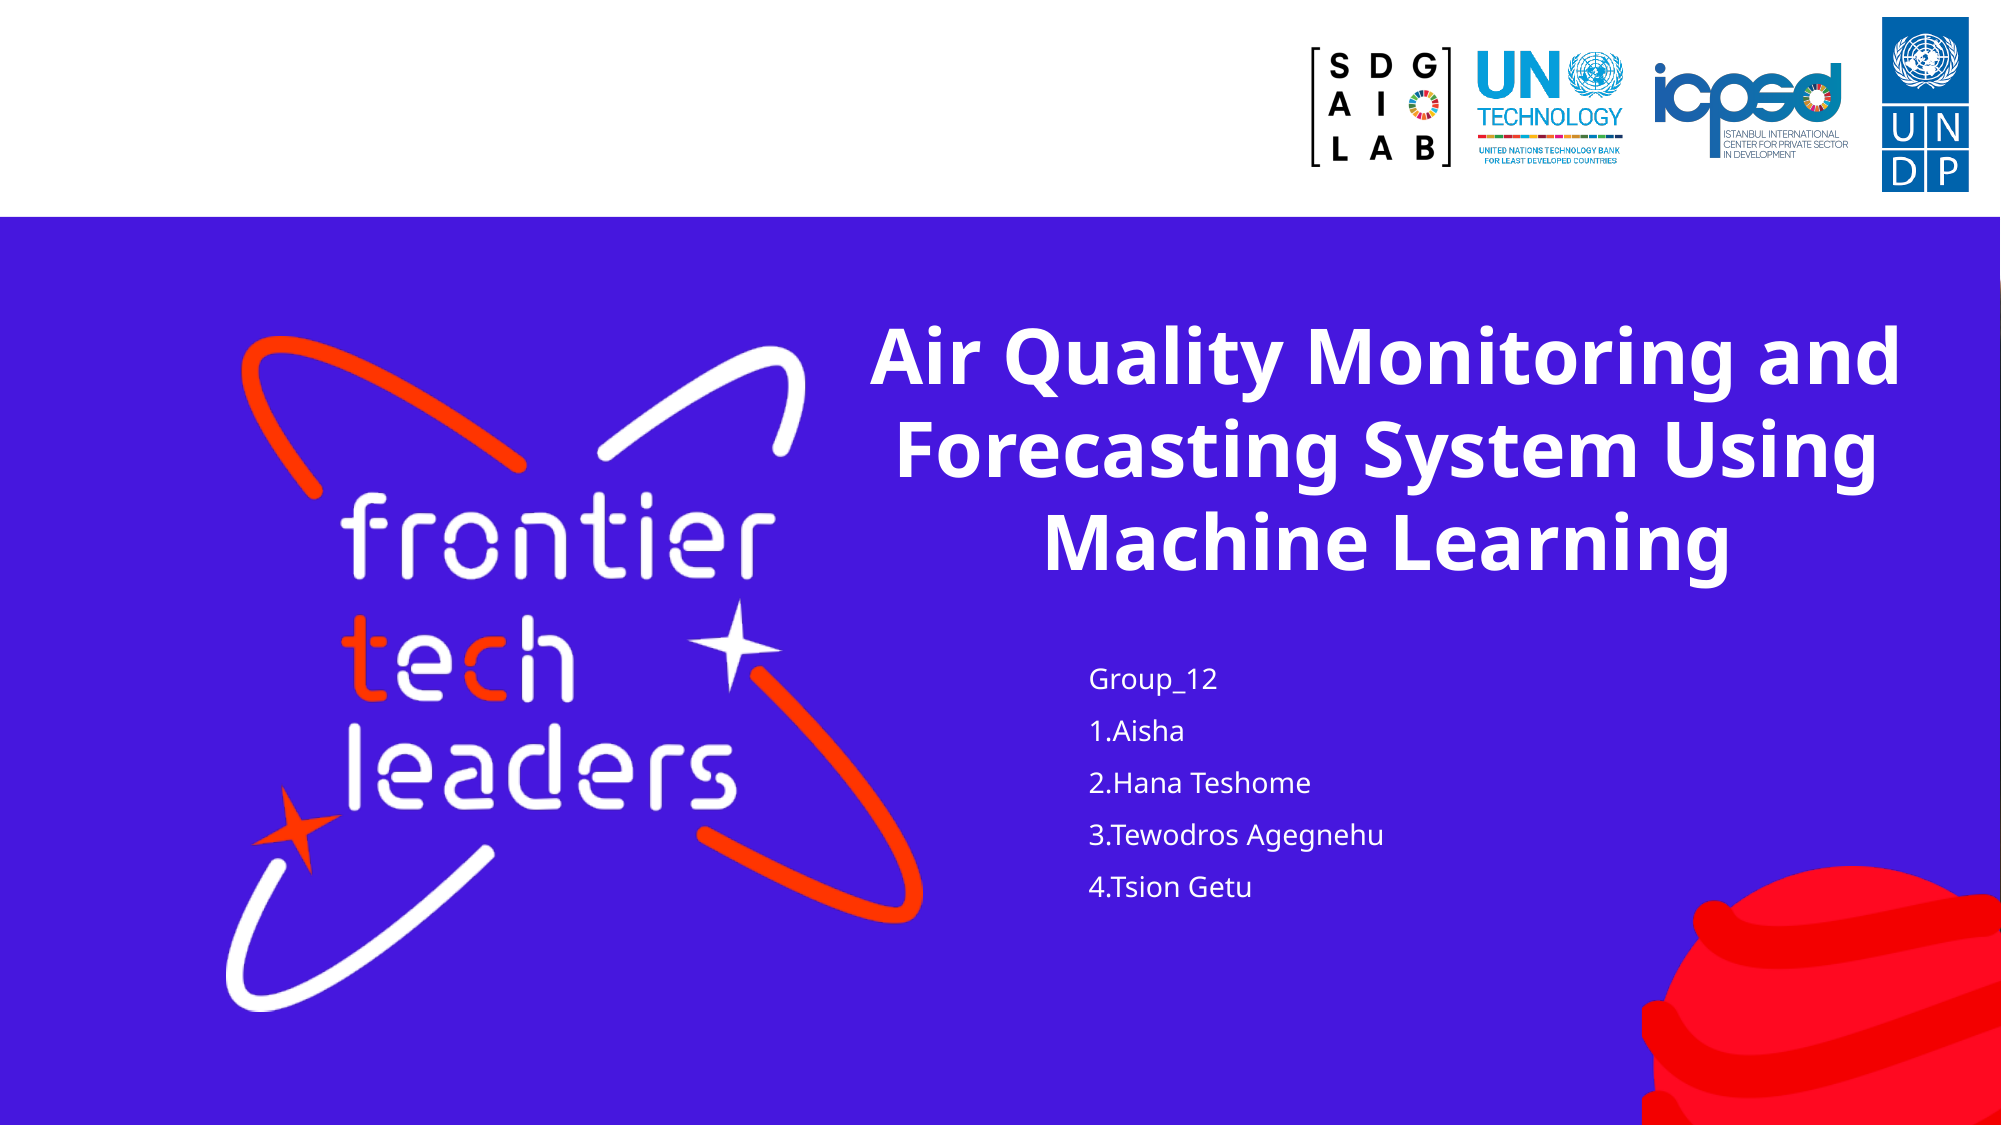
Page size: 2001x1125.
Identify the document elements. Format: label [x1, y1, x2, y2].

picture [1655, 63, 1848, 158]
picture [1804, 84, 1830, 111]
picture [0, 219, 2001, 1125]
picture [1471, 48, 1630, 170]
picture [1306, 40, 1457, 168]
picture [1881, 16, 1969, 193]
